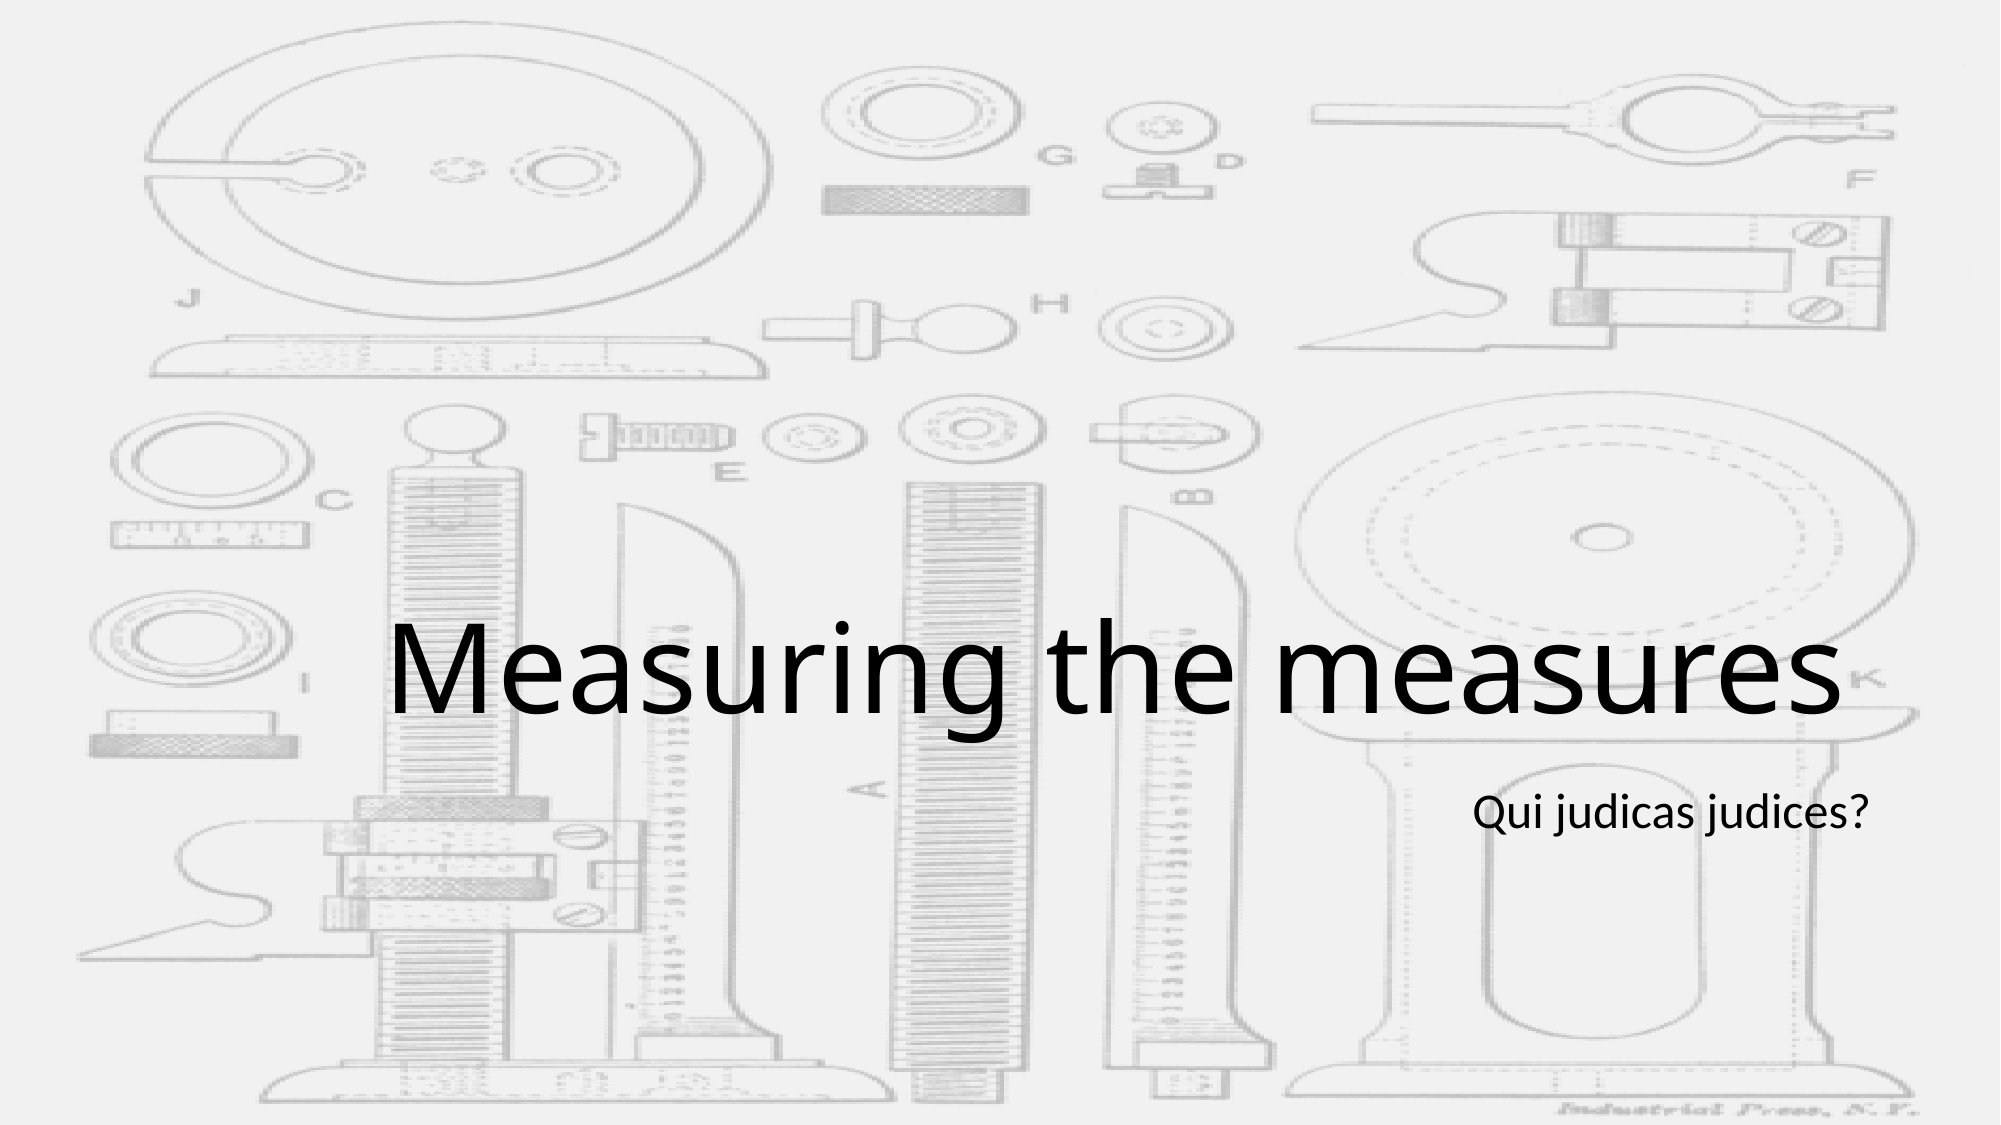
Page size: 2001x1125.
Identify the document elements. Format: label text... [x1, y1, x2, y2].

text_box Qui judicas judices? [1265, 777, 1887, 1024]
title Measuring the measures [136, 280, 1862, 749]
